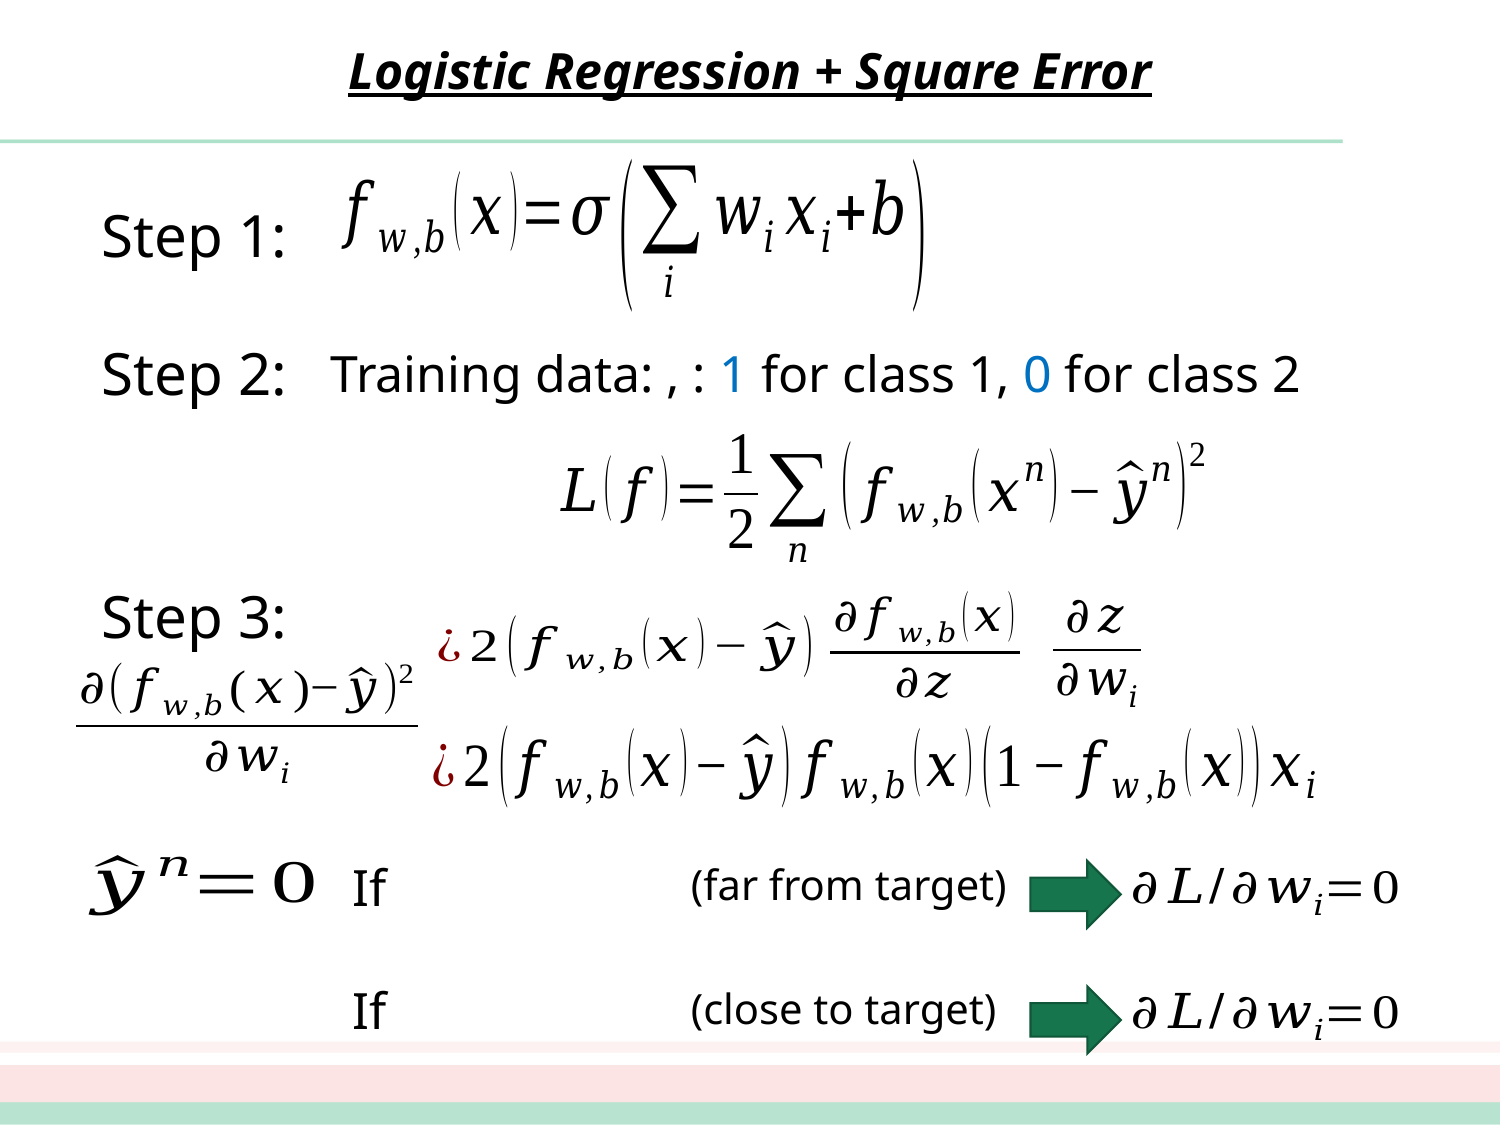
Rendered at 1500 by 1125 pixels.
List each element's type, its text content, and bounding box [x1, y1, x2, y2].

text_box Step 2: [72, 330, 317, 415]
text_box [1029, 983, 1123, 1056]
text_box Logistic Regression + Square Error [166, 32, 1334, 107]
text_box (close to target) [676, 975, 1040, 1040]
picture [0, 0, 1500, 1125]
text_box Step 1: [72, 191, 317, 276]
text_box [1029, 858, 1123, 931]
text_box Step 3: [72, 572, 317, 658]
text_box (far from target) [676, 850, 1040, 916]
